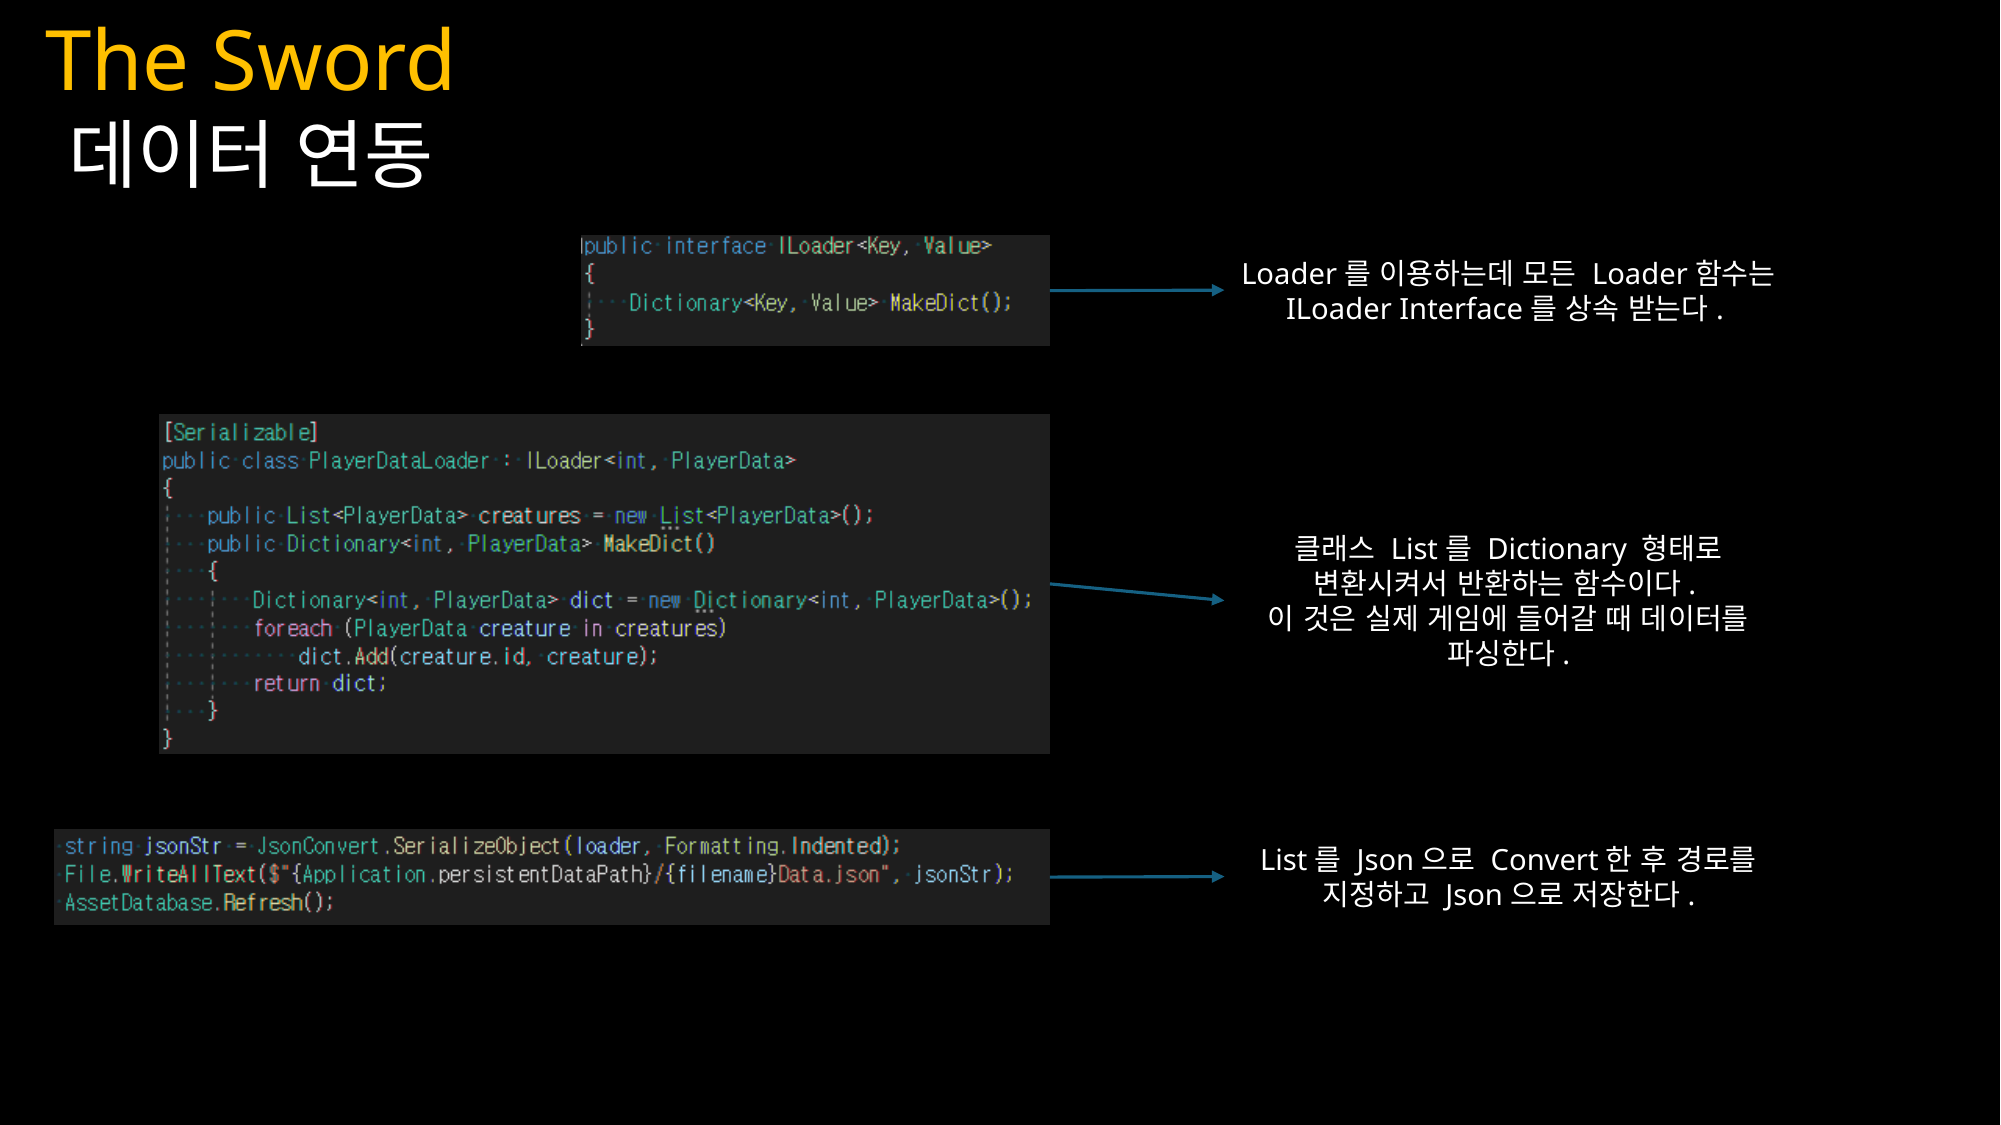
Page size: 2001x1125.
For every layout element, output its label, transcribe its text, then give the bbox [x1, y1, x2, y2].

picture [53, 828, 1051, 926]
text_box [1049, 583, 1225, 603]
picture [580, 235, 1051, 346]
text_box 클래스 List를 Dictionary 형태로 변환시켜서 반환하는 함수이다. 이 것은 실제 게임에 들어갈 때 데이터를 파싱한다. [1224, 523, 1793, 678]
text_box Loader를 이용하는데 모든 Loader함수는 ILoader Interface를 상속 받는다. [1224, 247, 1793, 333]
picture [158, 413, 1051, 754]
text_box The Sword 데이터 연동 [0, 0, 503, 205]
text_box List를 Json으로 Convert한 후 경로를 지정하고 Json으로 저장한다. [1224, 834, 1793, 919]
